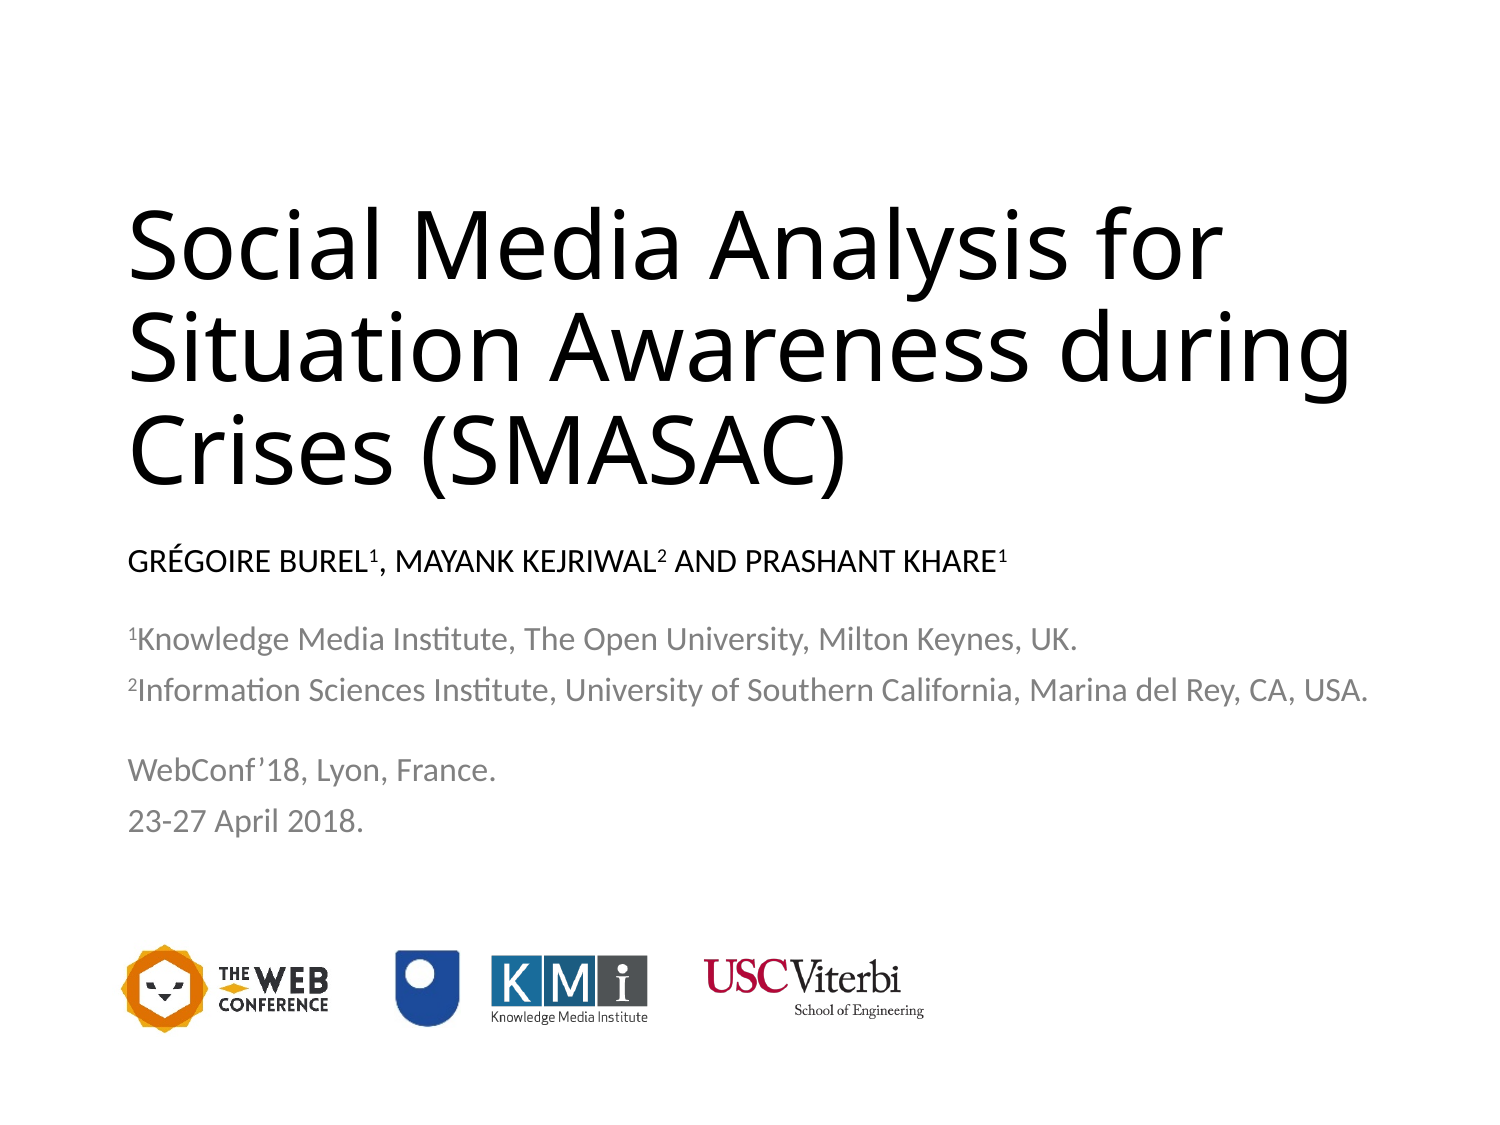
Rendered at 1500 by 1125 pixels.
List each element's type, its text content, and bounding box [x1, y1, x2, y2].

picture [112, 940, 336, 1037]
title Social Media Analysis for Situation Awareness during Crises (SMASAC) [112, 184, 1388, 513]
subtitle GRÉGOIRE BUREL1, MAYANK KEJRIWAL2 AND PRASHANT KHARE1 1Knowledge Media Institute, The Open University, Milton Keynes, UK. 2Information Sciences Institute, University of Southern California, Marina del Rey, CA, USA. WebConf’18, Lyon, France. 23-27 April 2018. [112, 535, 1401, 863]
picture [394, 950, 461, 1028]
picture [676, 940, 951, 1037]
picture [489, 952, 649, 1025]
